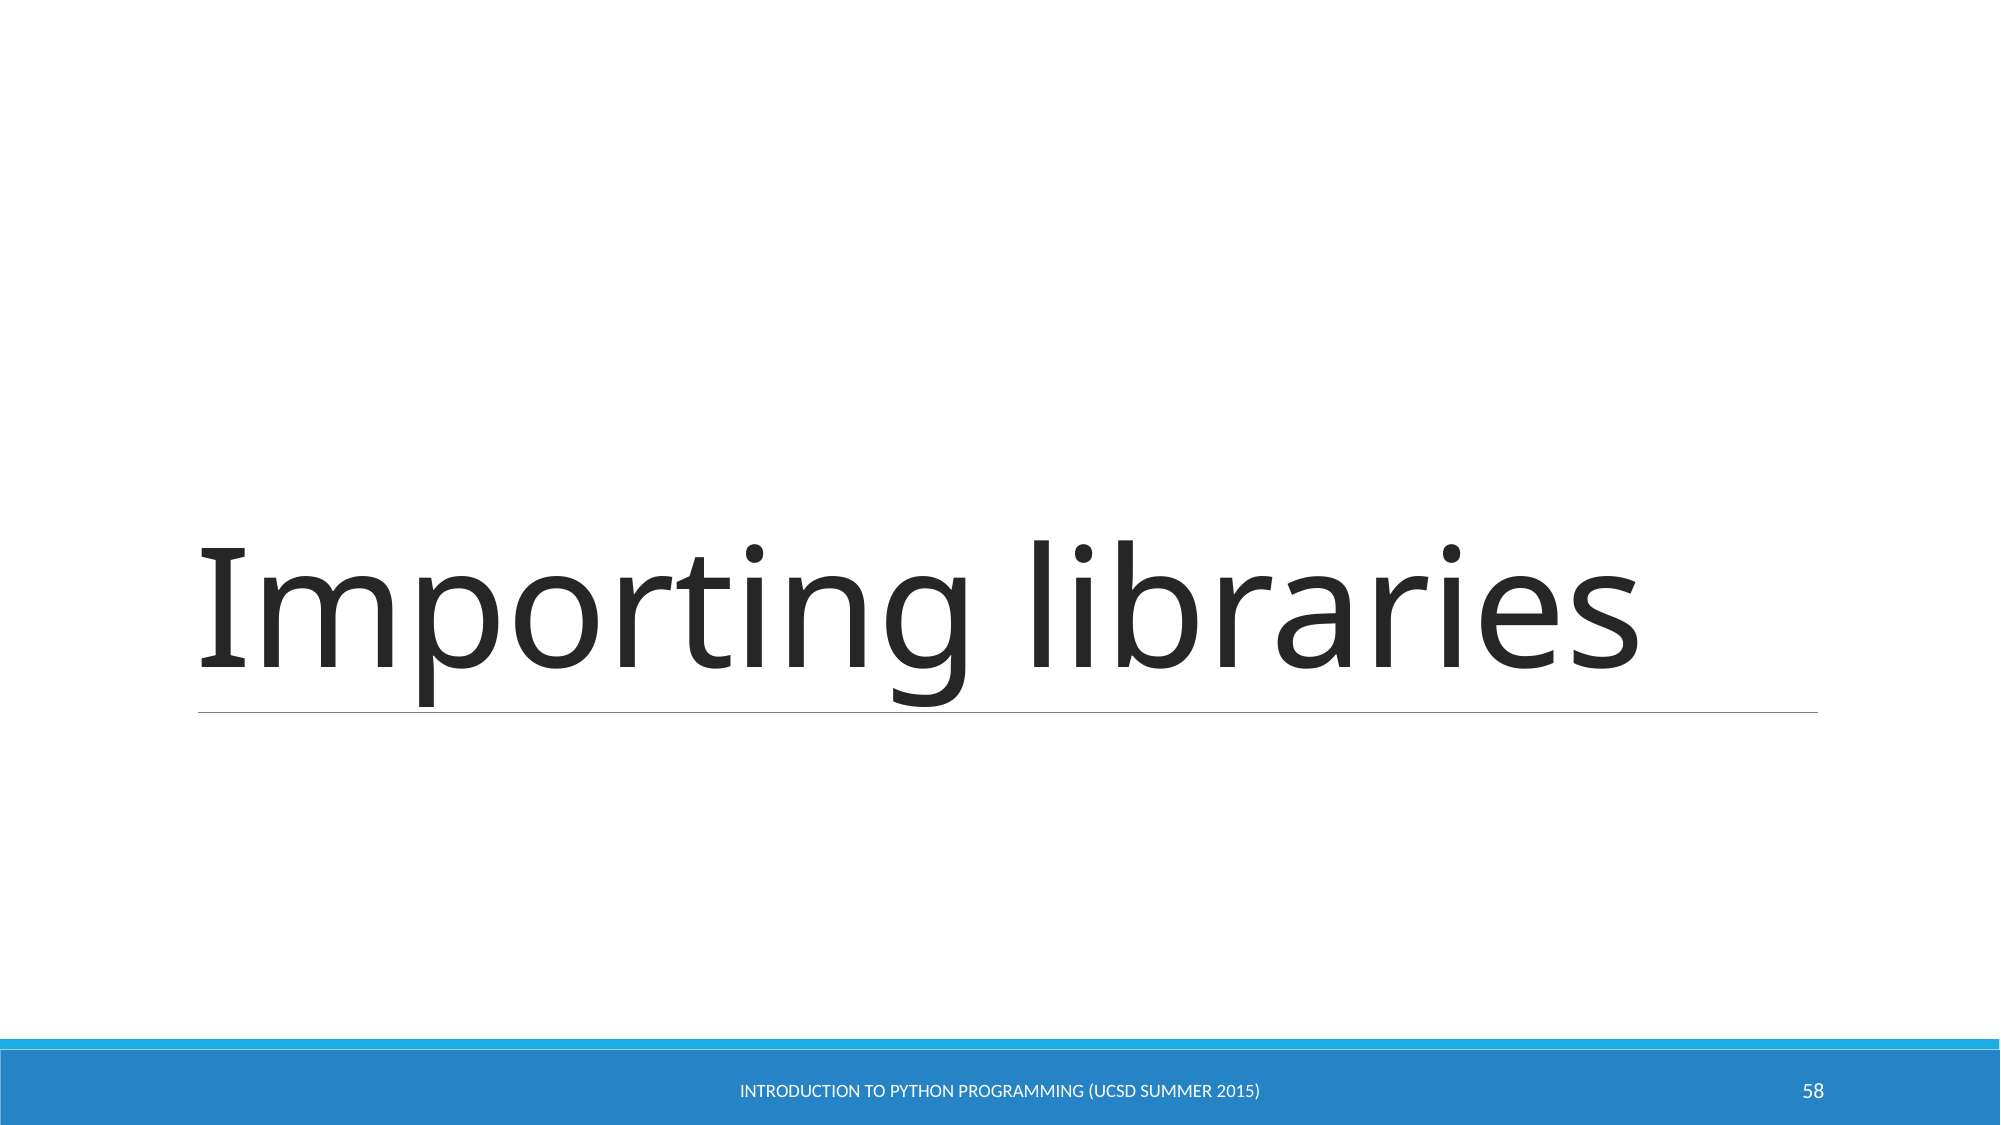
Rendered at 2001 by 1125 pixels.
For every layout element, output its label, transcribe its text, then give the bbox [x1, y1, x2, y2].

footer Introduction to Python Programming (UCSD Summer 2015) [604, 1059, 1396, 1120]
slide_number 58 [1624, 1059, 1840, 1120]
title Importing libraries [180, 124, 1830, 710]
